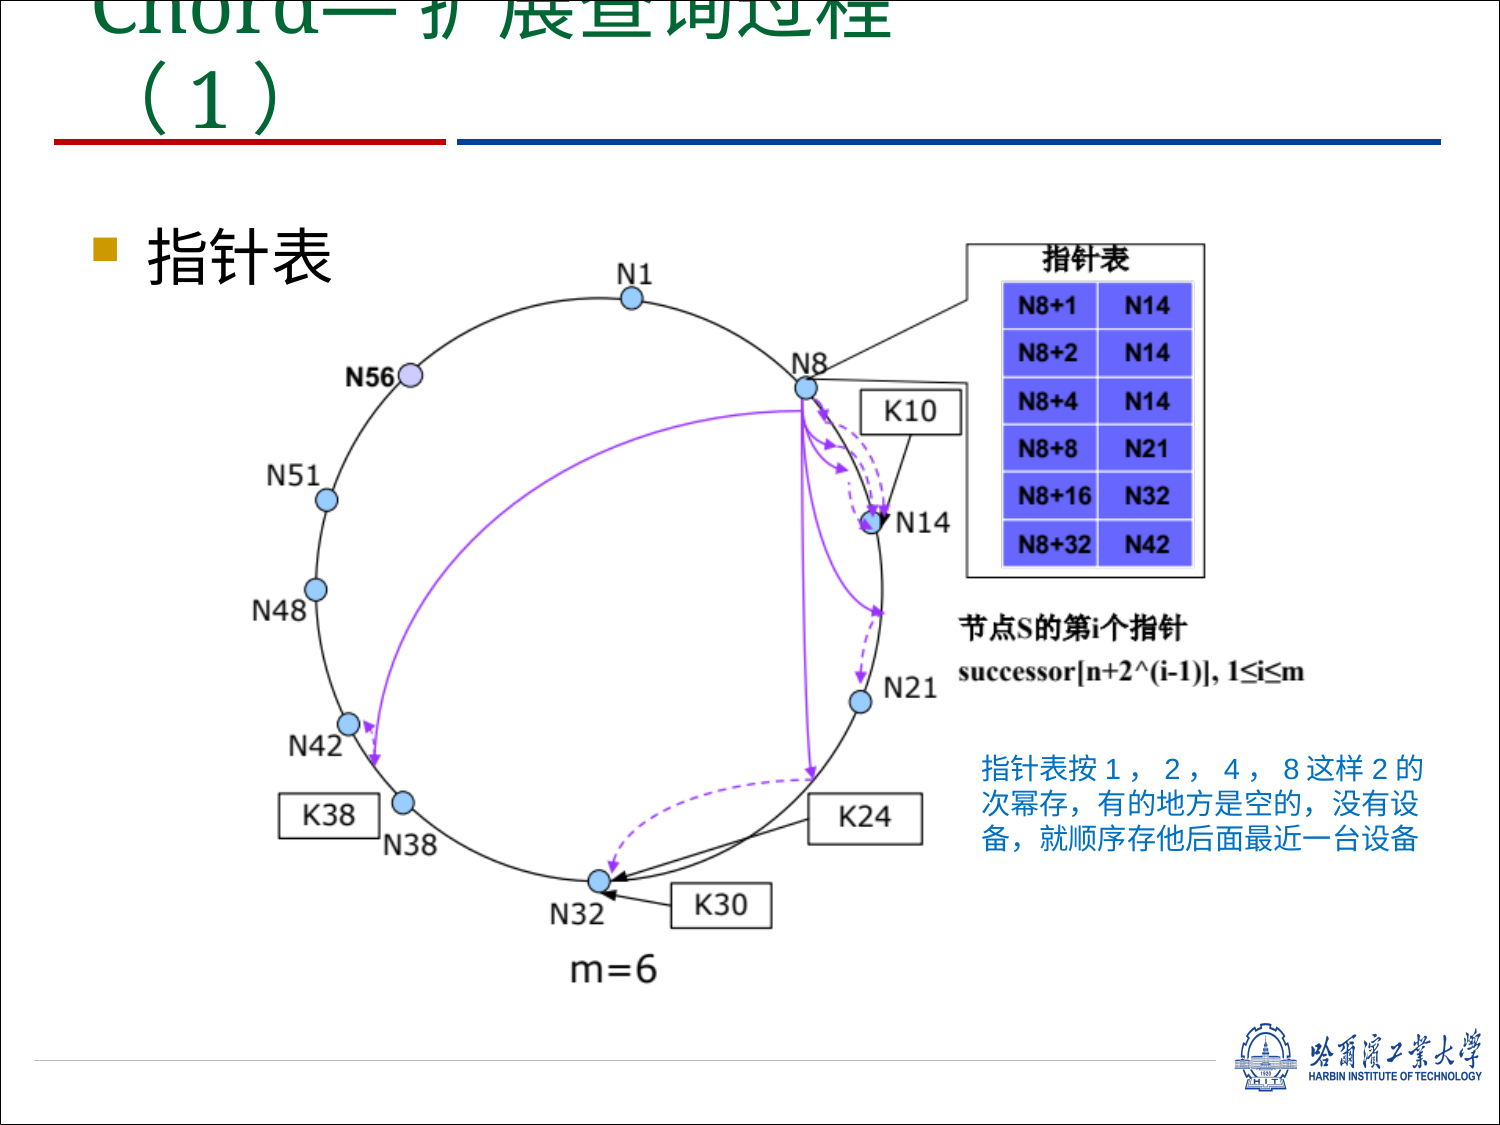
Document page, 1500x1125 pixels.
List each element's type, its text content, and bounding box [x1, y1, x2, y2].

picture [196, 231, 1397, 997]
text_box 指针表按1，2，4，8这样2的次幂存，有的地方是空的，没有设备，就顺序存他后面最近一台设备 [1397, 743, 1459, 863]
text_box [0, 0, 1500, 1125]
slide_number [1059, 997, 1397, 1125]
